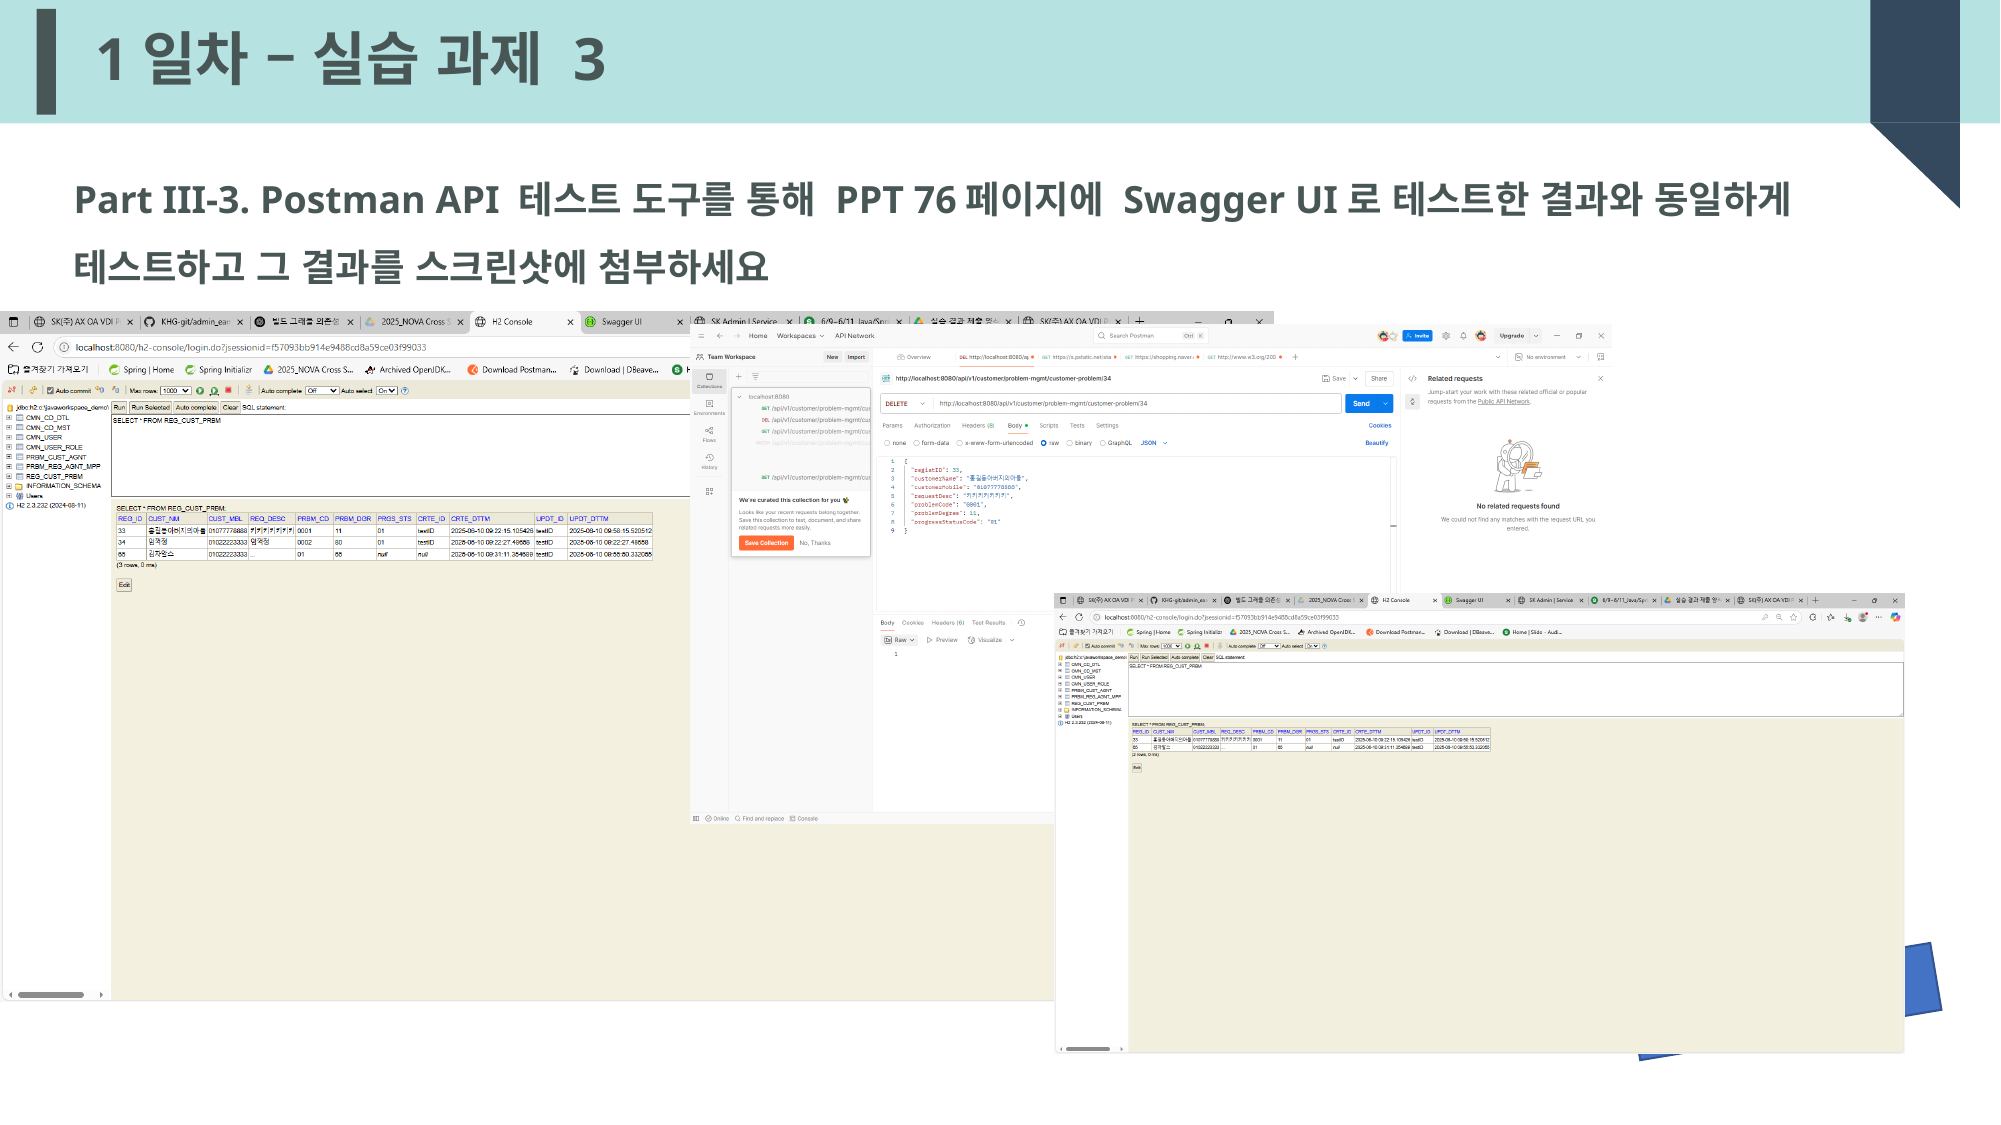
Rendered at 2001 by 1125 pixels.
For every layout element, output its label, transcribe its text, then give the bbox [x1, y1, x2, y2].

text_box Part III-3. Postman API 테스트 도구를 통해 PPT 76페이지에 Swagger UI로 테스트한 결과와 동일하게 테스트하고 그 결과를 스크린샷에 첨부하세요 [58, 146, 1821, 296]
title 1일차 – 실습 과제 3 [80, 22, 1338, 102]
picture [0, 311, 1905, 1054]
text_box 실습 [1905, 941, 1943, 1017]
text_box 실습 [1638, 1054, 1684, 1062]
